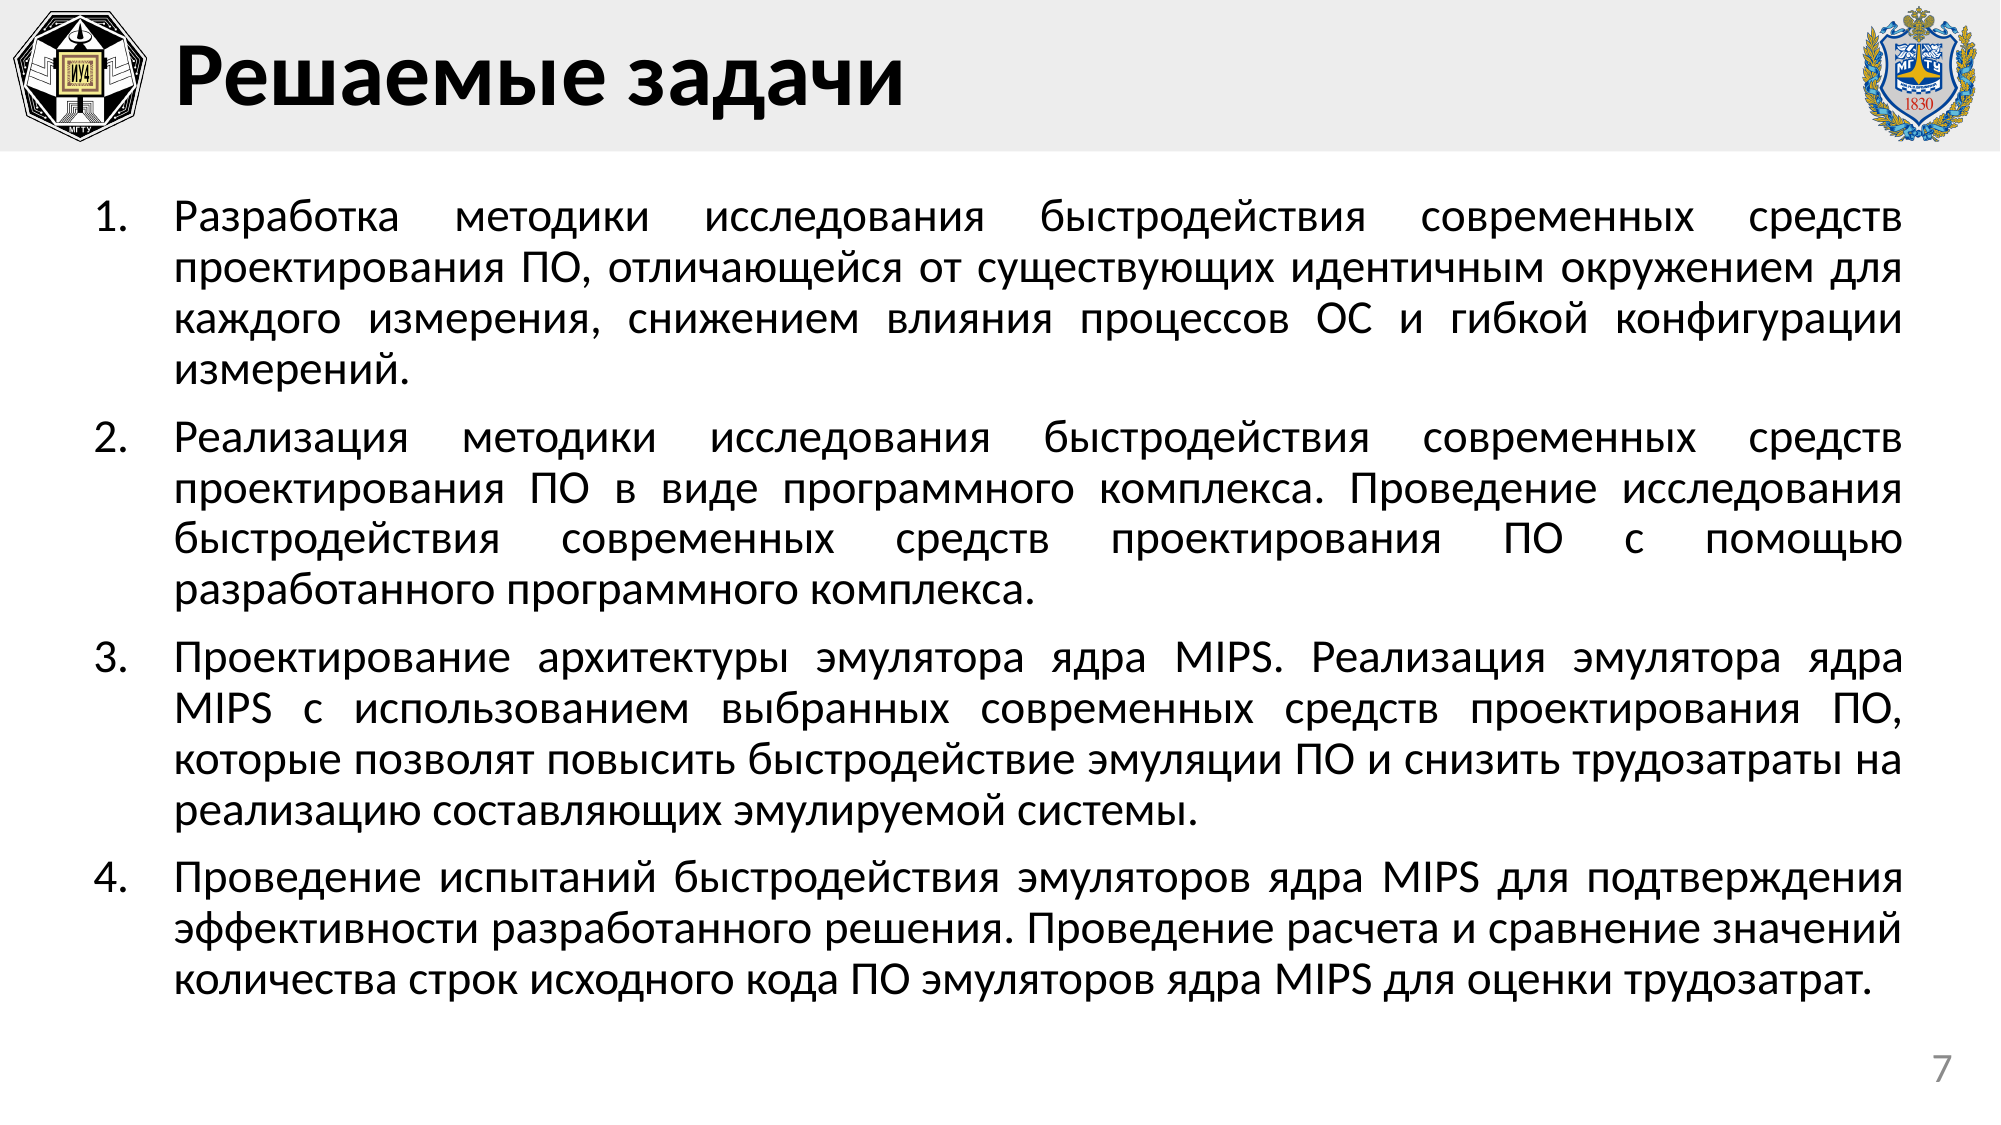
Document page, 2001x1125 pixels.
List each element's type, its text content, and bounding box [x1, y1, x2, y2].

picture [13, 11, 147, 142]
list Разработка методики исследования быстродействия современных средств проектирования ПО, отличающейся от существующих идентичным окружением для каждого измерения, снижением влияния процессов ОС и гибкой конфигурации измерений. Реализация методики исследования быстродействия современных средств проектирования ПО в виде программного комплекса. Проведение исследования быстродействия современных средств проектирования ПО с помощью разработанного программного комплекса. Проектирование архитектуры эмулятора ядра MIPS. Реализация эмулятора ядра MIPS с использованием выбранных современных средств проектирования ПО, которые позволят повысить быстродействие эмуляции ПО и снизить трудозатраты на реализацию составляющих эмулируемой системы. Проведение испытаний быстродействия эмуляторов ядра MIPS для подтверждения эффективности разработанного решения. Проведение расчета и сравнение значений количества строк исходного кода ПО эмуляторов ядра MIPS для оценки трудозатрат. [78, 183, 1920, 1068]
picture [1862, 6, 1977, 142]
slide_number 7 [1517, 1036, 1968, 1097]
title Решаемые задачи [160, 0, 1850, 152]
